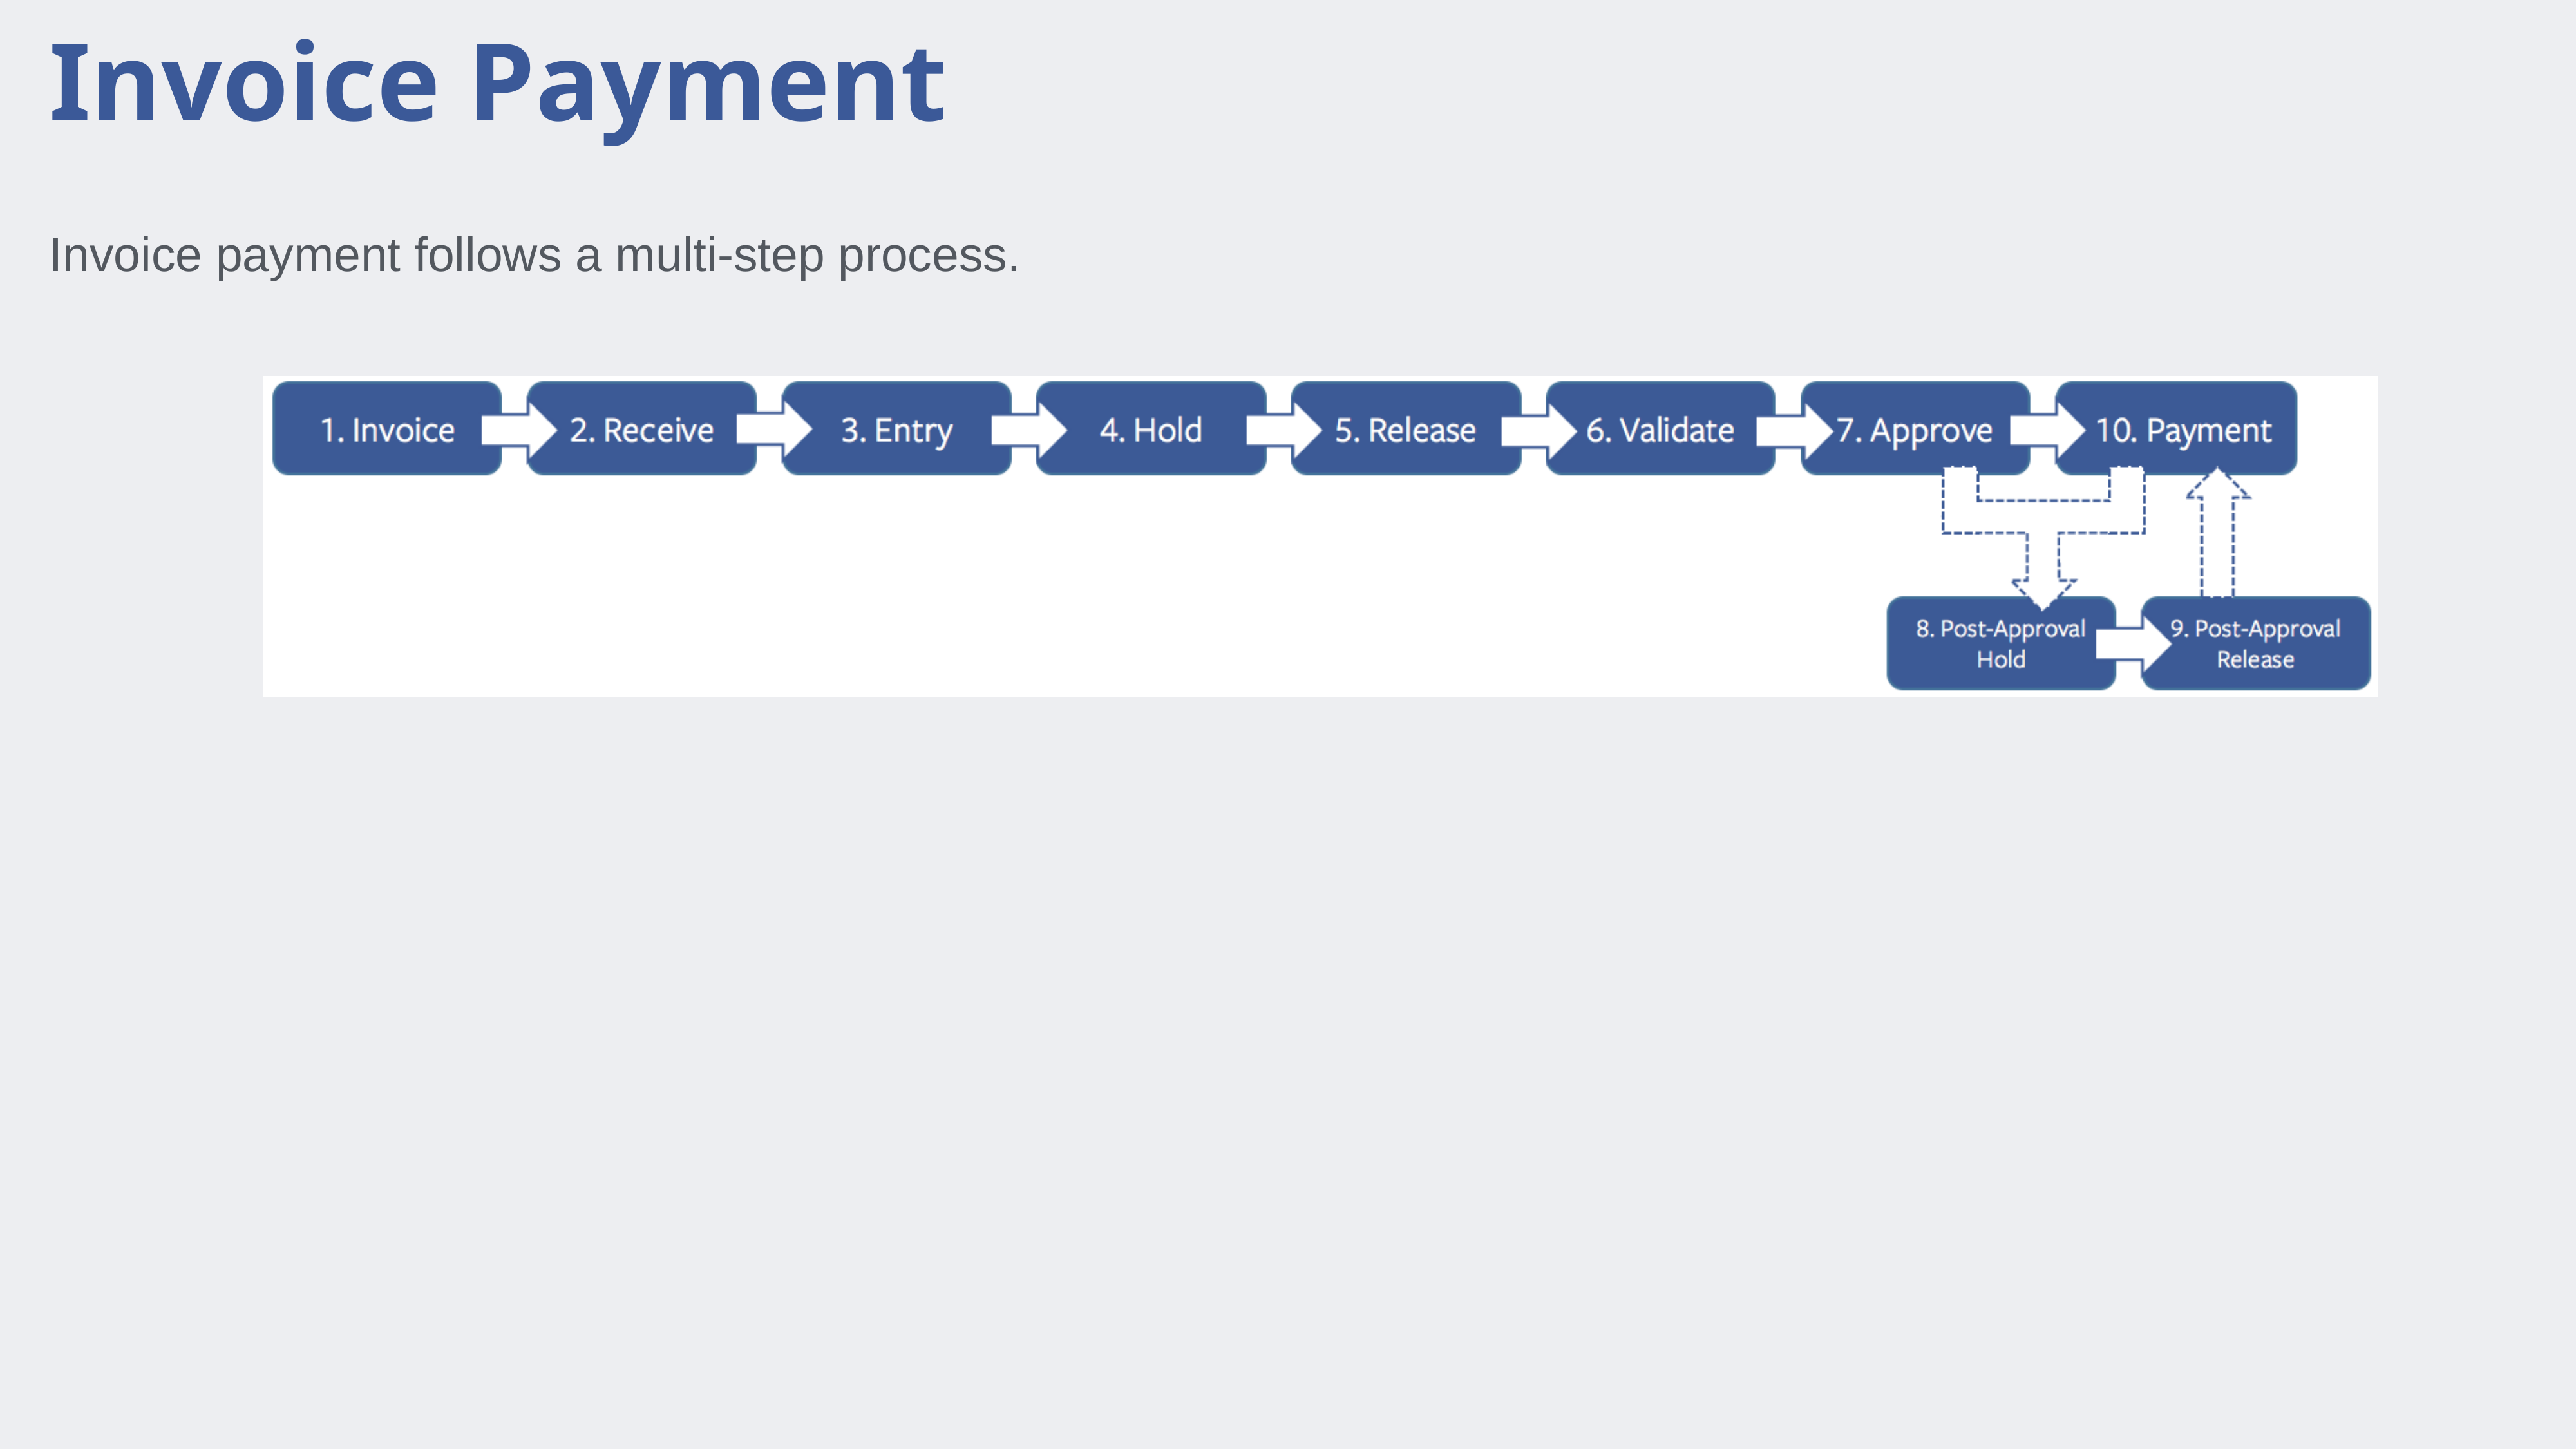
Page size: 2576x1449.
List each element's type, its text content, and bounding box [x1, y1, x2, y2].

picture [263, 376, 2378, 697]
title Invoice Payment [49, 0, 2304, 156]
text_box Invoice payment follows a multi-step process. [49, 217, 1918, 281]
